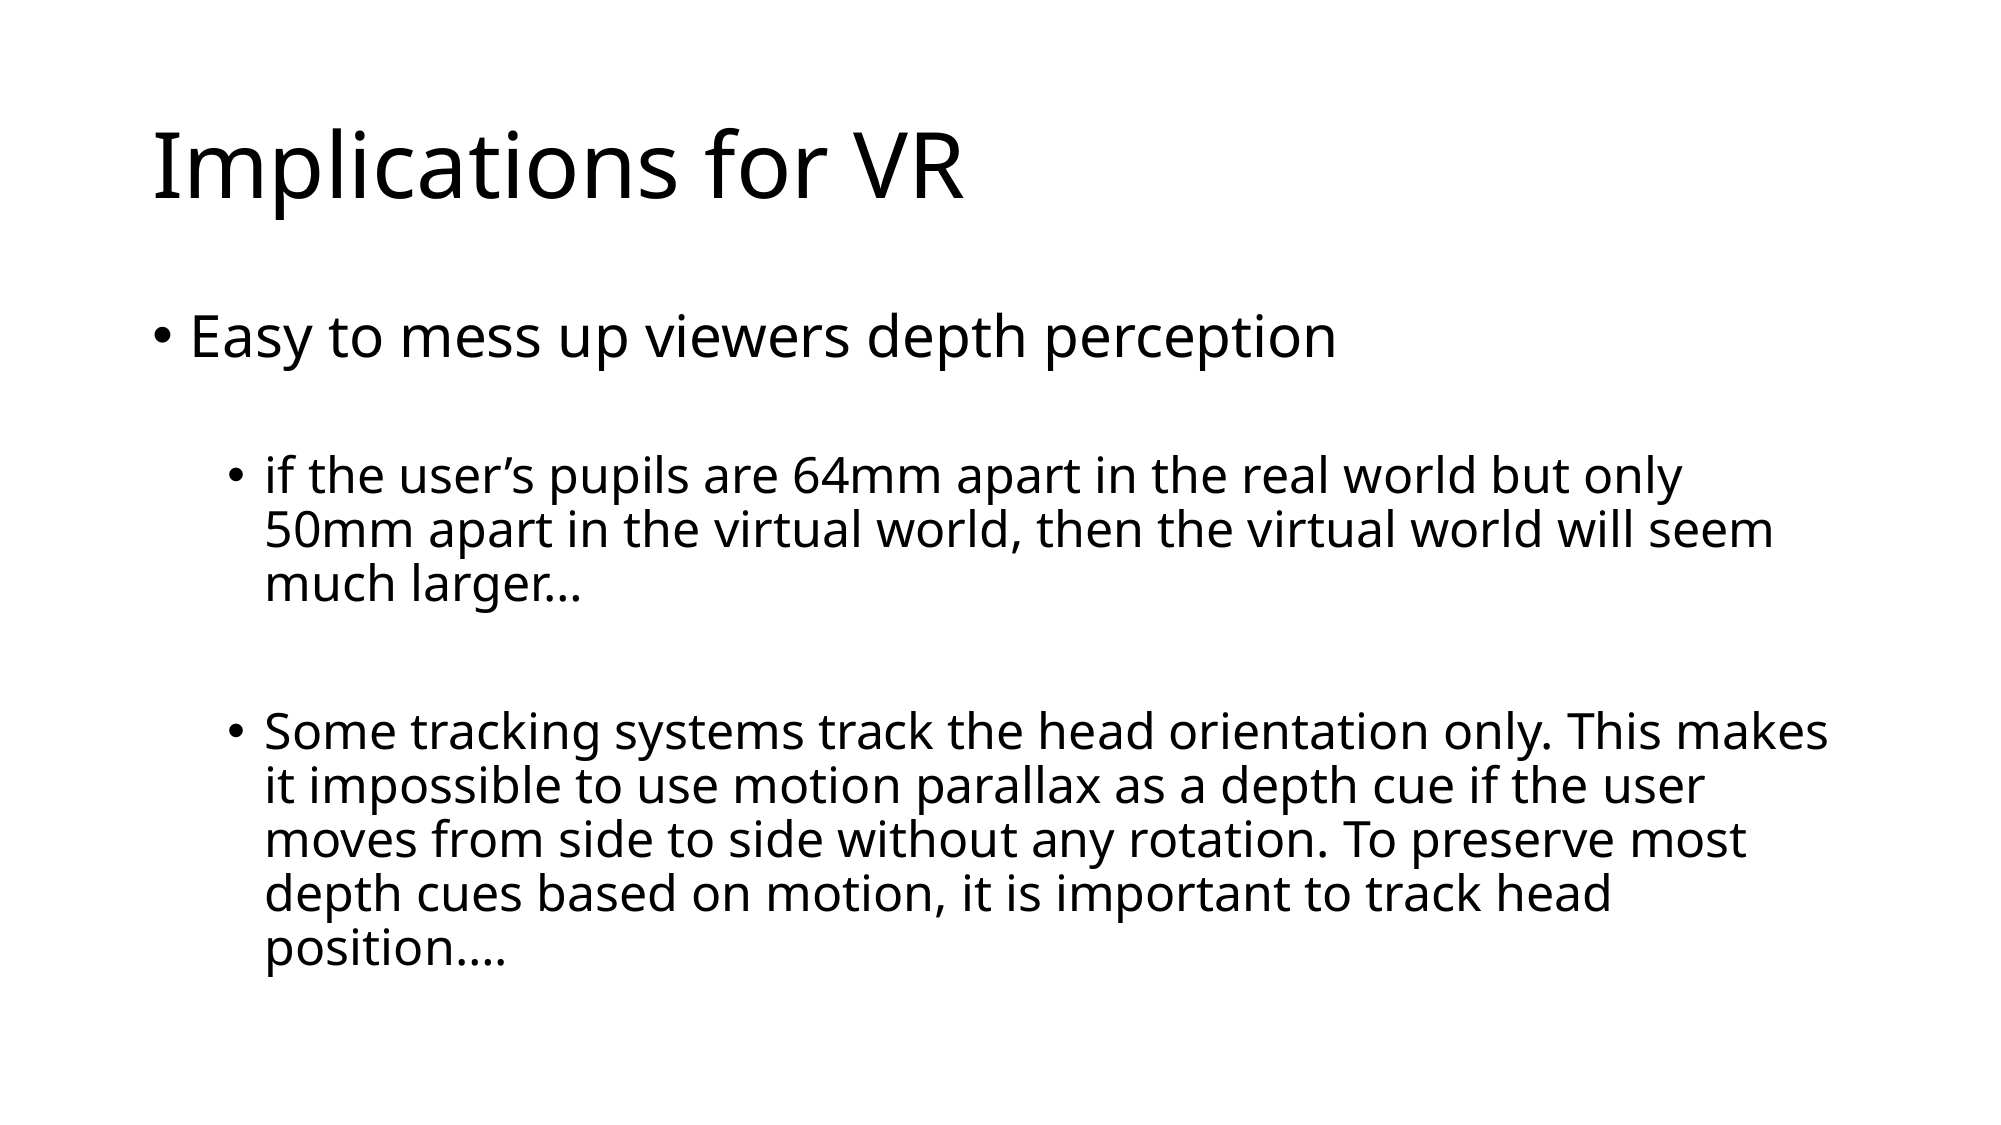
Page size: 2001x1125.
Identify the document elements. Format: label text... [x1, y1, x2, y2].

list Easy to mess up viewers depth perception if the user’s pupils are 64mm apart in the real world but only 50mm apart in the virtual world, then the virtual world will seem much larger… Some tracking systems track the head orientation only. This makes it impossible to use motion parallax as a depth cue if the user moves from side to side without any rotation. To preserve most depth cues based on motion, it is important to track head position…. [137, 299, 1863, 1014]
title Implications for VR [137, 59, 1863, 278]
